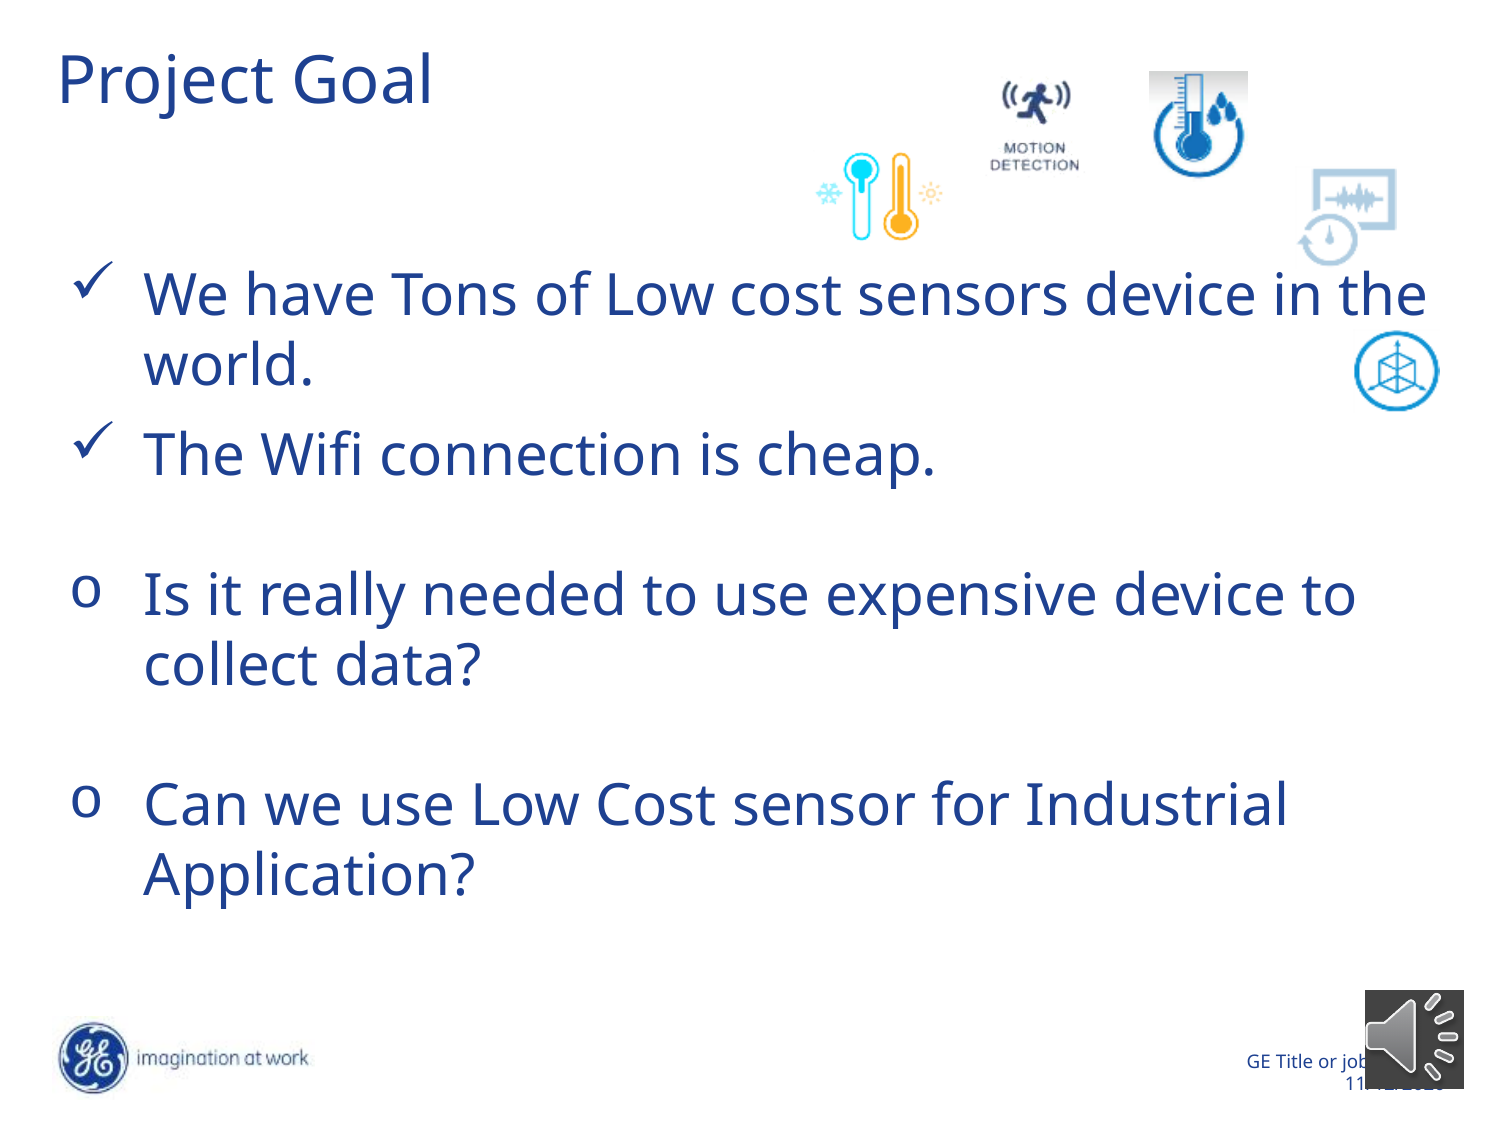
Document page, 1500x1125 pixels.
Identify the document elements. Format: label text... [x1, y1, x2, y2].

picture [973, 64, 1098, 189]
picture [1364, 989, 1465, 1090]
title Project Goal [56, 46, 1444, 116]
text_box We have Tons of Low cost sensors device in the world. The Wifi connection is cheap. Is it really needed to use expensive device to collect data? Can we use Low Cost sensor for Industrial Application? [54, 250, 1500, 915]
picture [812, 150, 948, 242]
picture [1294, 166, 1397, 270]
picture [52, 1016, 315, 1100]
picture [1353, 329, 1440, 413]
picture [1148, 71, 1248, 182]
